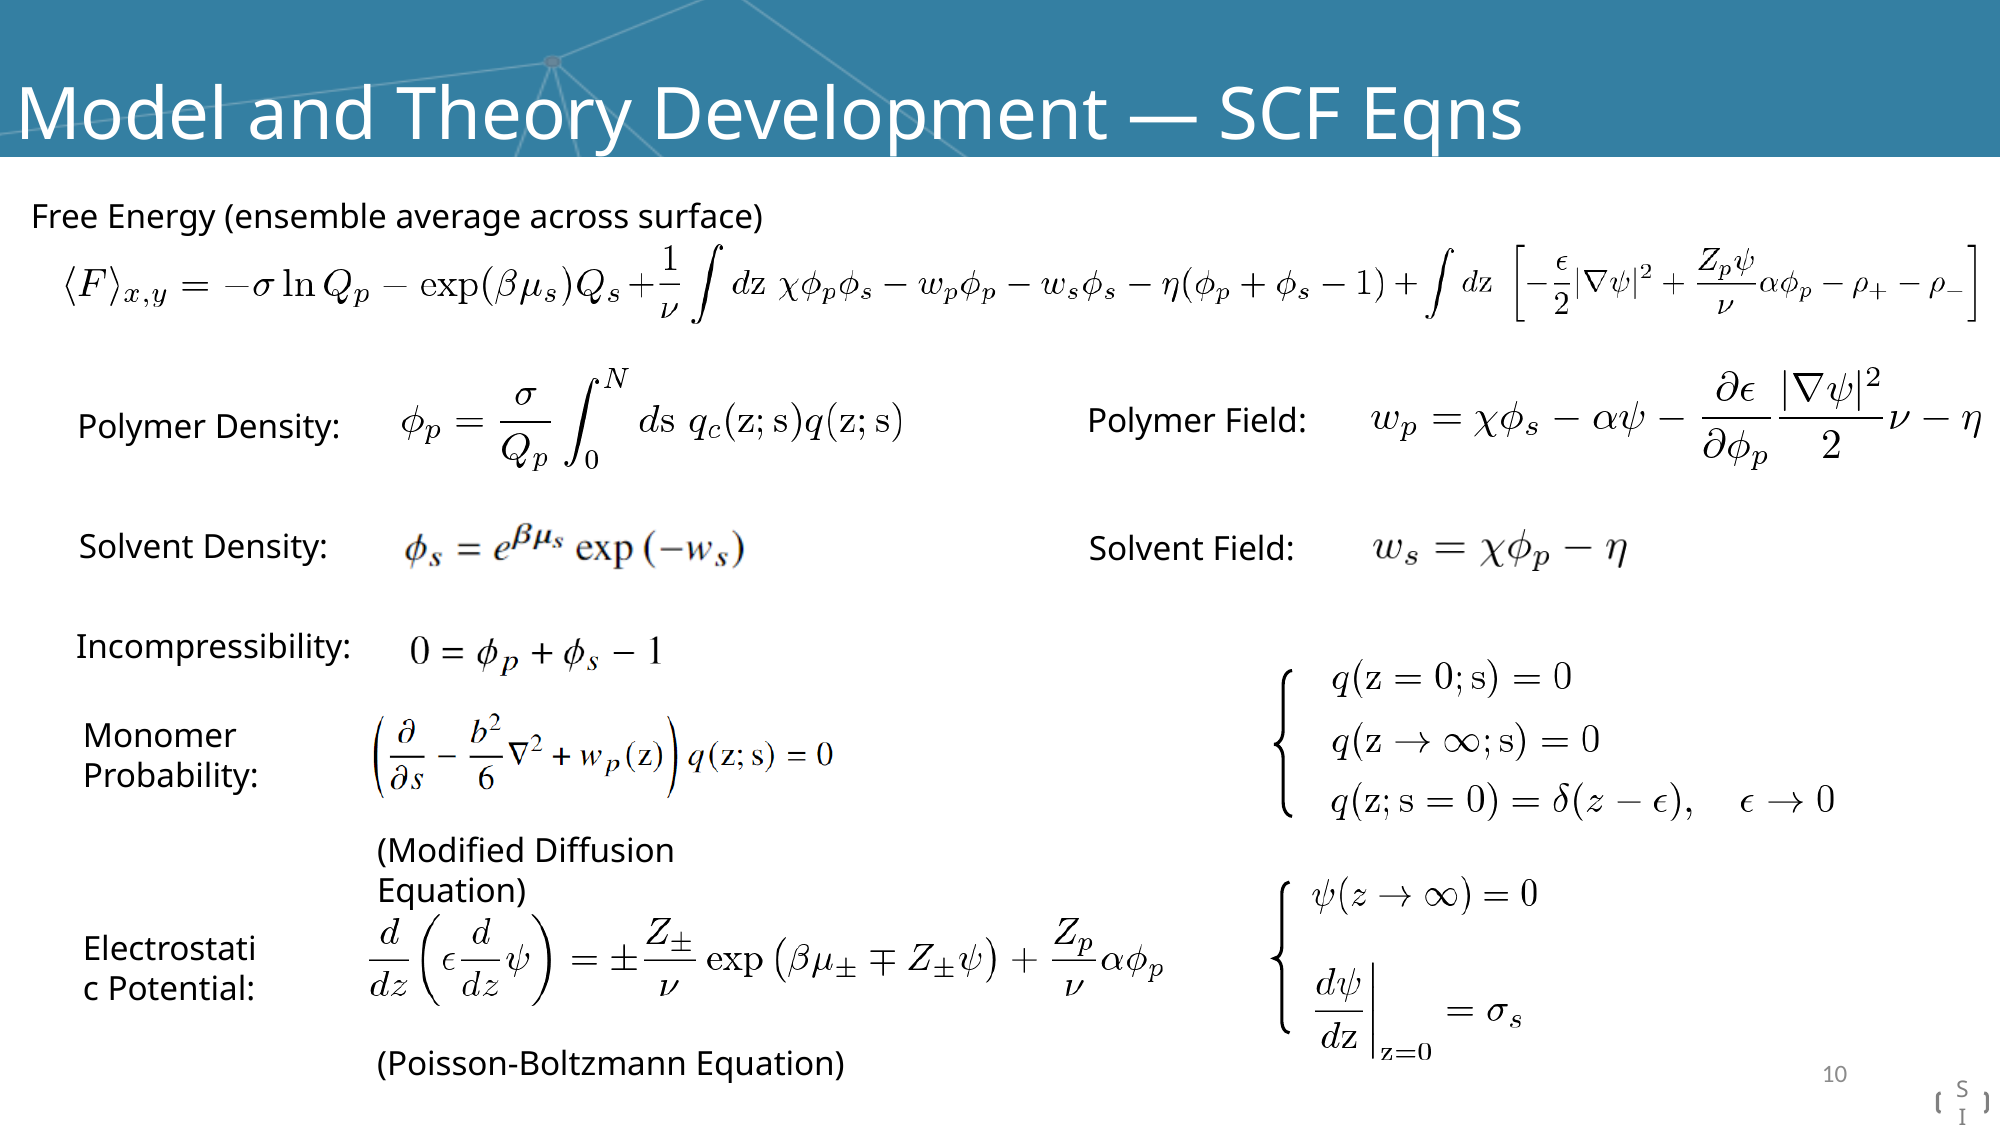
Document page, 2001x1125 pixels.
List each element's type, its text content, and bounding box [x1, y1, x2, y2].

picture [369, 508, 779, 586]
picture [1371, 367, 1981, 470]
picture [1373, 529, 1627, 571]
text_box Polymer Field: [1072, 391, 1323, 447]
text_box Polymer Density: [62, 397, 356, 453]
text_box Free Energy (ensemble average across surface) [16, 188, 780, 243]
title Model and Theory Development — SCF Eqns [0, 23, 1863, 155]
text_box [1274, 875, 1537, 1060]
picture [402, 368, 901, 471]
text_box (Modified Diffusion Equation) [362, 822, 833, 917]
slide_number 10 [1412, 1042, 1863, 1103]
text_box Electrostatic Potential: [68, 919, 286, 1015]
text_box Solvent Density: [64, 517, 344, 573]
picture [369, 695, 840, 804]
text_box (Poisson-Boltzmann Equation) [362, 1034, 862, 1090]
text_box Monomer Probability: [68, 707, 286, 802]
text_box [1274, 659, 1834, 821]
text_box Incompressibility: [61, 618, 367, 673]
picture [369, 914, 1163, 1006]
picture [402, 626, 670, 681]
text_box Solvent Field: [1074, 520, 1310, 575]
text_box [64, 244, 1976, 324]
